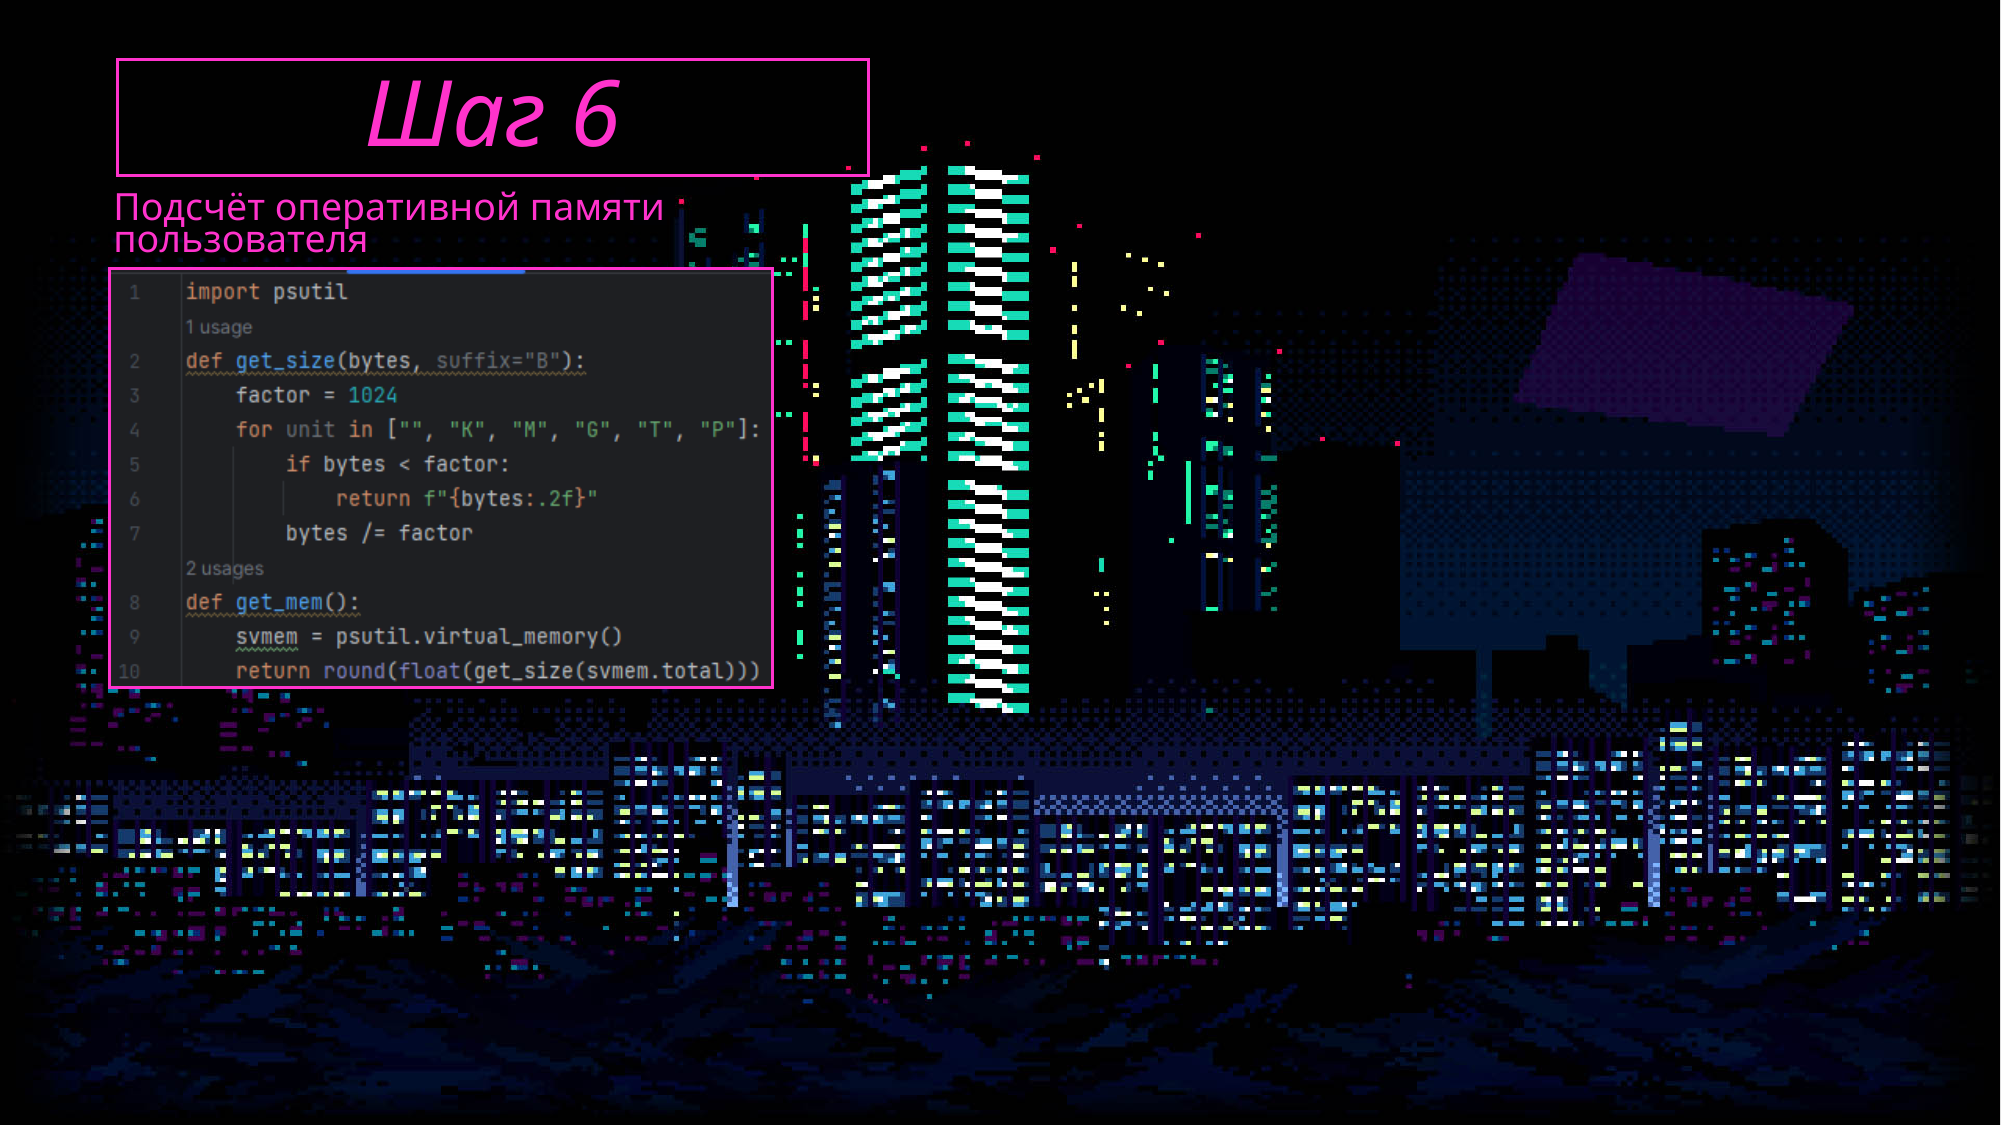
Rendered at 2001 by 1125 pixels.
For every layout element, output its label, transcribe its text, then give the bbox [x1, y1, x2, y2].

text_box Подсчёт оперативной памяти пользователя [98, 187, 784, 269]
picture [0, 0, 2001, 1125]
text_box [116, 58, 869, 176]
